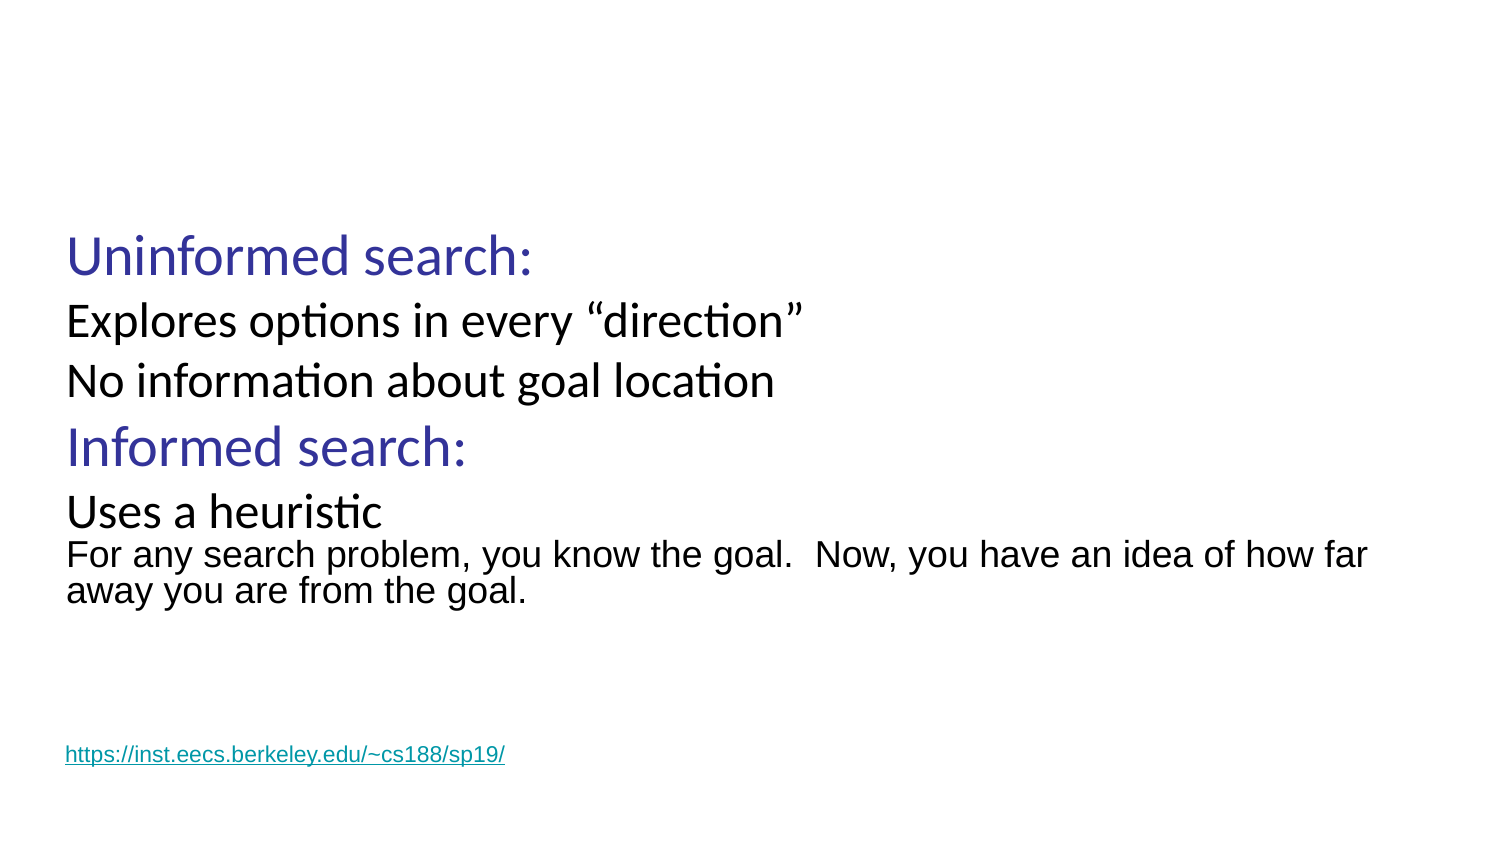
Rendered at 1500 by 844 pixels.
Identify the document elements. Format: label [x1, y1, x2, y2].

text_box [50, 724, 543, 800]
title [51, 352, 1449, 639]
